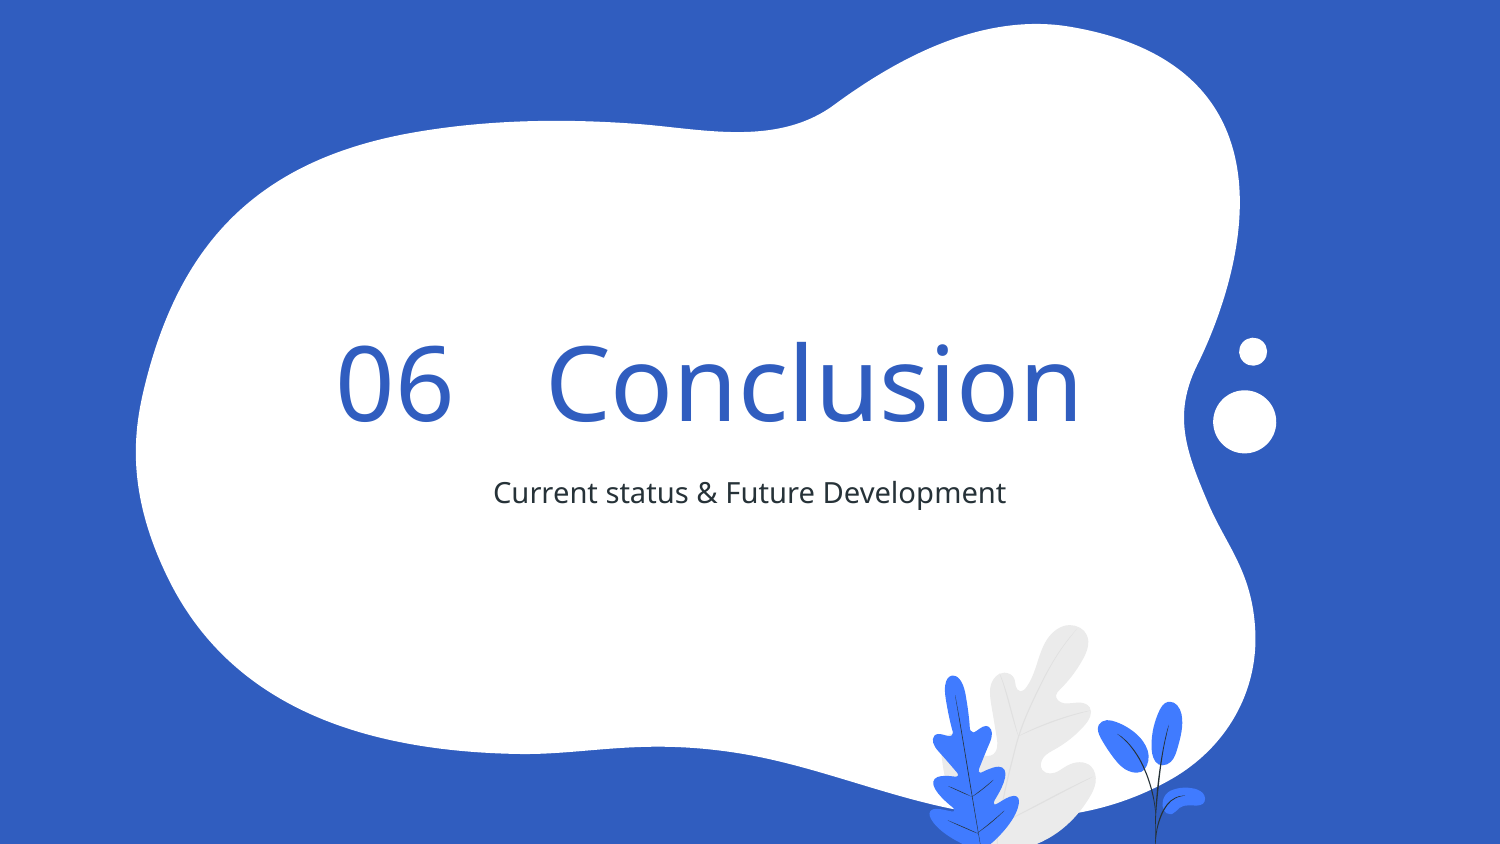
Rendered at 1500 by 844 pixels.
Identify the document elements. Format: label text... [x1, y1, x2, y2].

title 06 [318, 310, 473, 449]
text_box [928, 624, 1097, 844]
title Conclusion [473, 310, 1182, 449]
subtitle Current status & Future Development [360, 458, 1140, 523]
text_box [1096, 701, 1207, 844]
